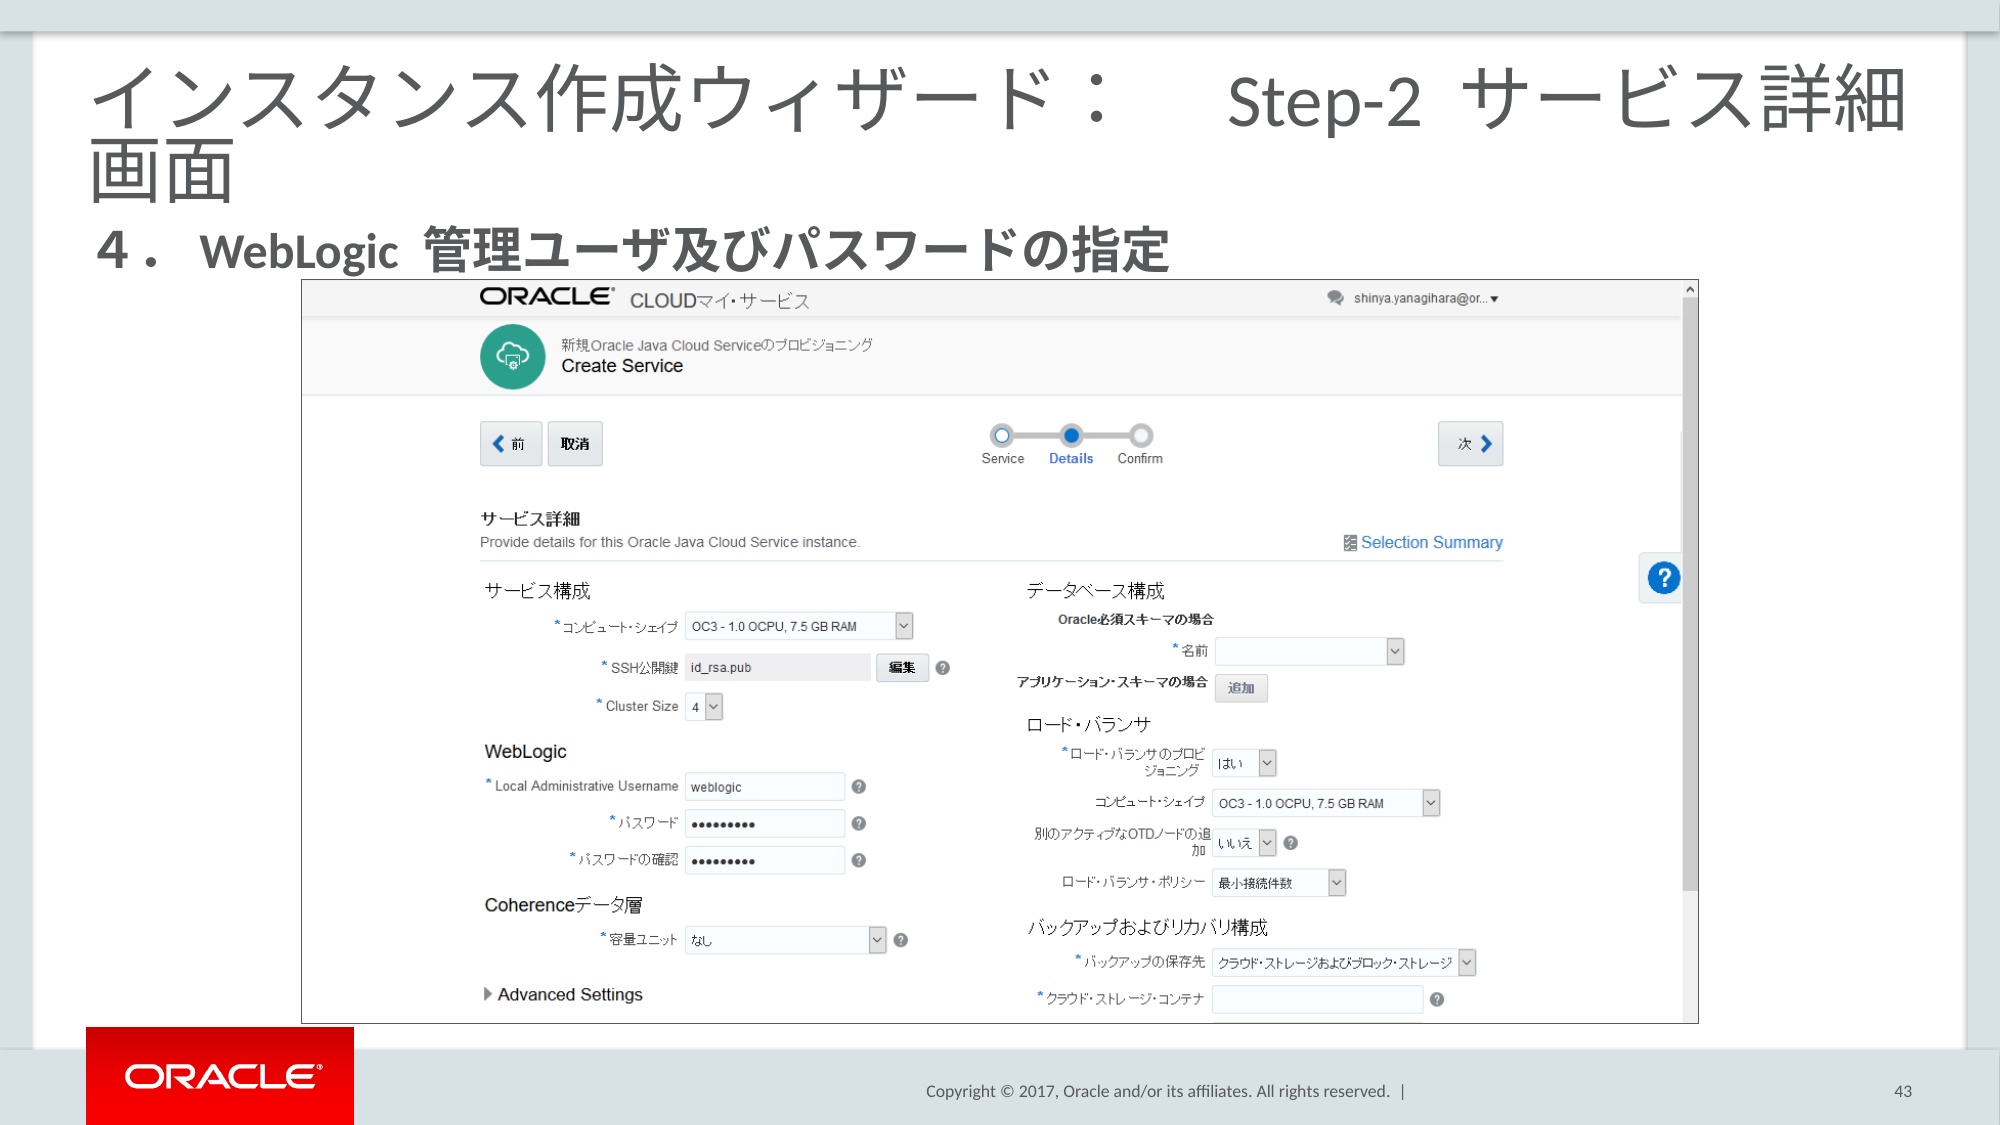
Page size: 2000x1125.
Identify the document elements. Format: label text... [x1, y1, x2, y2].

slide_number 43 [1849, 1075, 1913, 1106]
title インスタンス作成ウィザード： Step-2 サービス詳細画面 [87, 66, 1913, 213]
list ４．WebLogic 管理ユーザ及びパスワードの指定 [87, 225, 1913, 282]
picture [86, 1027, 354, 1125]
picture [301, 278, 1699, 1024]
